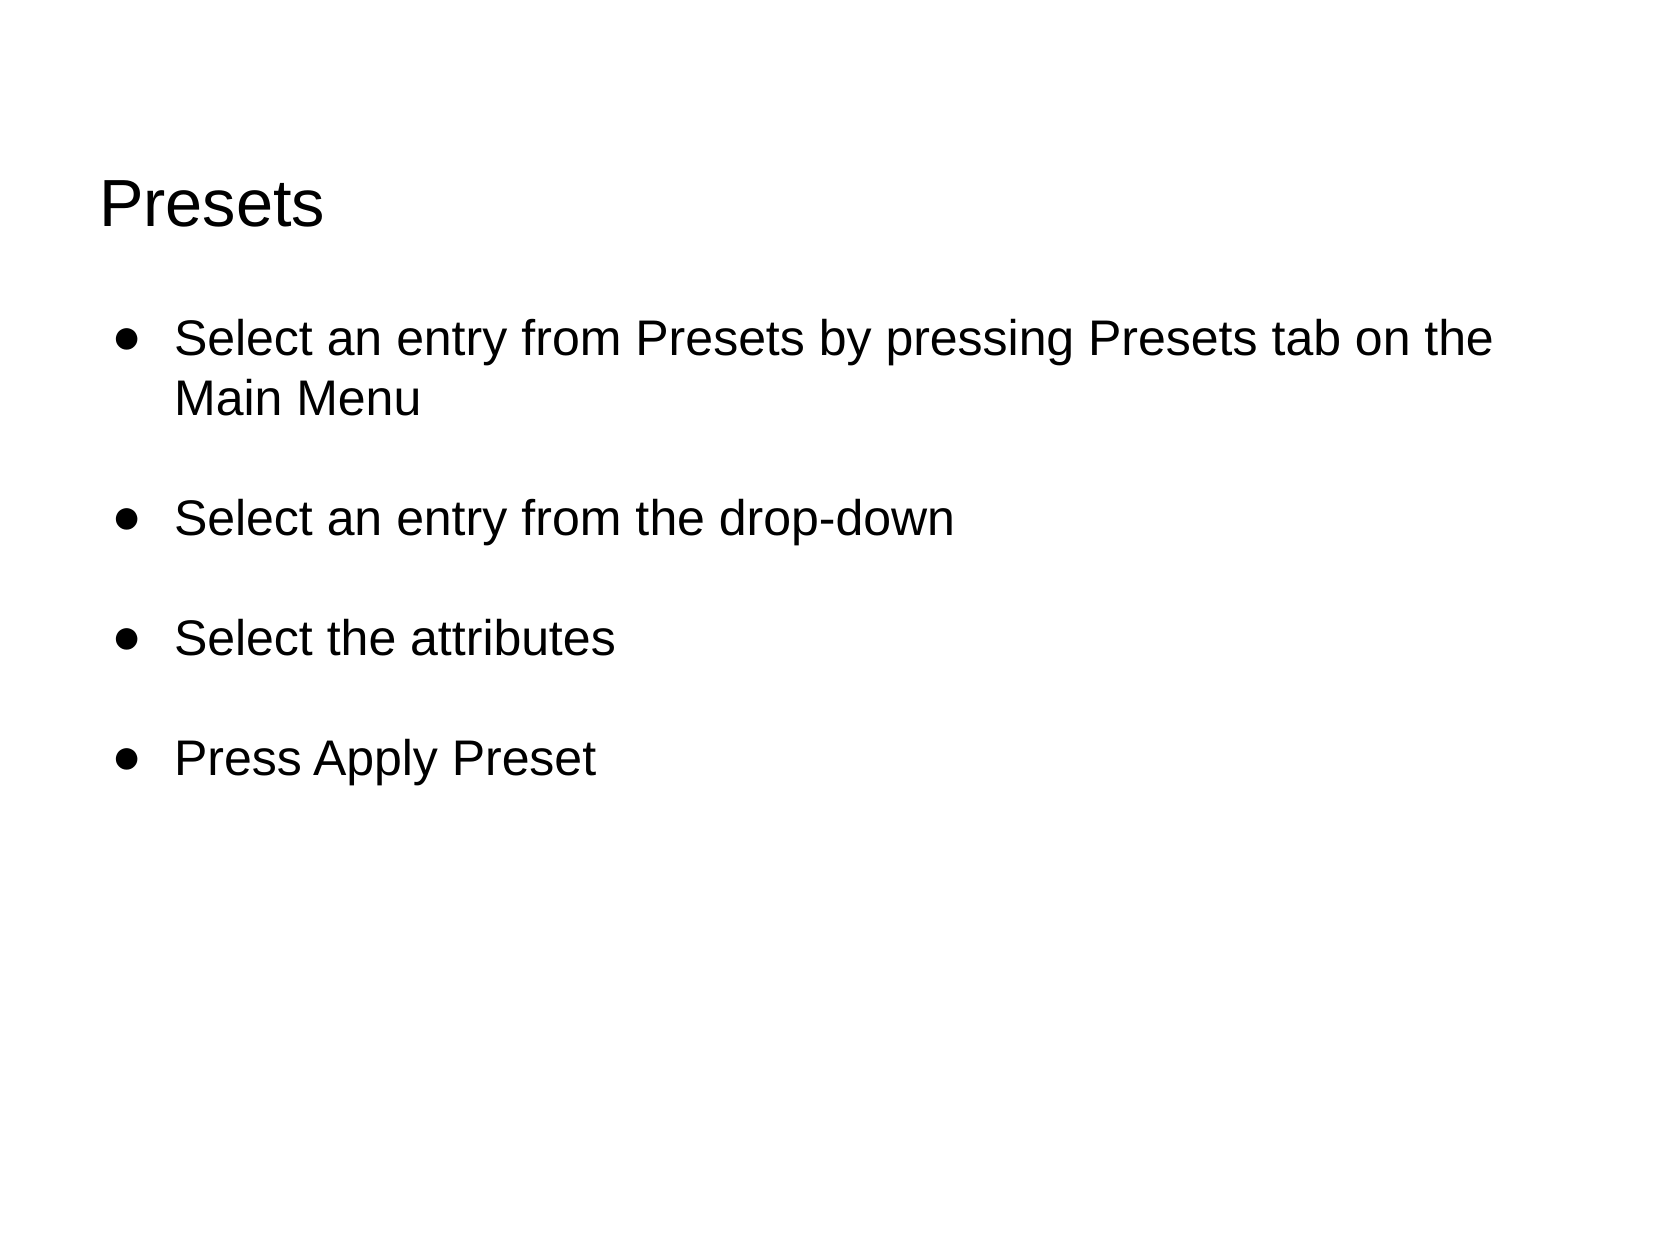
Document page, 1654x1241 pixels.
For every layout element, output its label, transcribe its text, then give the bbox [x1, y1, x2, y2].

list Select an entry from Presets by pressing Presets tab on the Main Menu Select an entry from the drop-down Select the attributes Press Apply Preset [82, 289, 1571, 1188]
title Presets [82, 49, 1571, 257]
